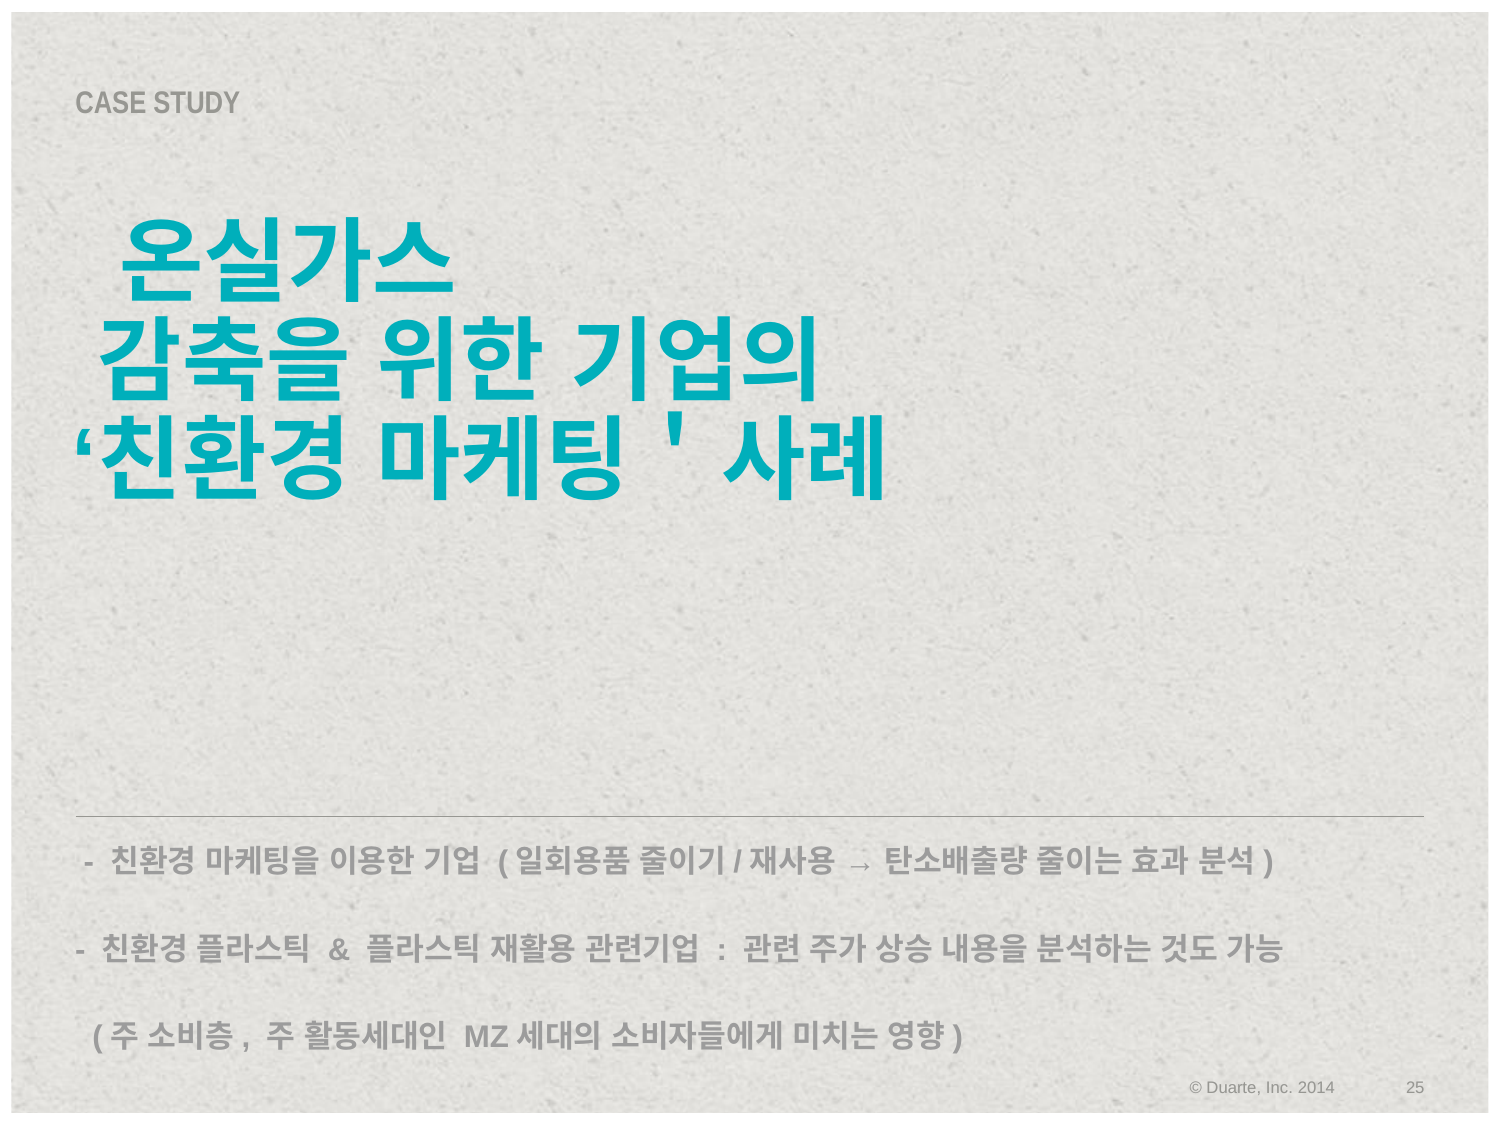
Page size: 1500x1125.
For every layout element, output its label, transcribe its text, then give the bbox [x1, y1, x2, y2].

picture [12, 12, 1488, 1113]
list CASE STUDY [75, 75, 1425, 163]
list - 친환경 마케팅을 이용한 기업 (일회용품 줄이기/재사용 → 탄소배출량 줄이는 효과 분석) - 친환경 플라스틱 & 플라스틱 재활용 관련기업 : 관련 주가 상승 내용을 분석하는 것도 가능 (주 소비층, 주 활동세대인 MZ세대의 소비자들에게 미치는 영향) . [75, 841, 1425, 1050]
title 온실가스 감축을 위한 기업의 ‘친환경 마케팅＇사례 [0, 215, 966, 791]
